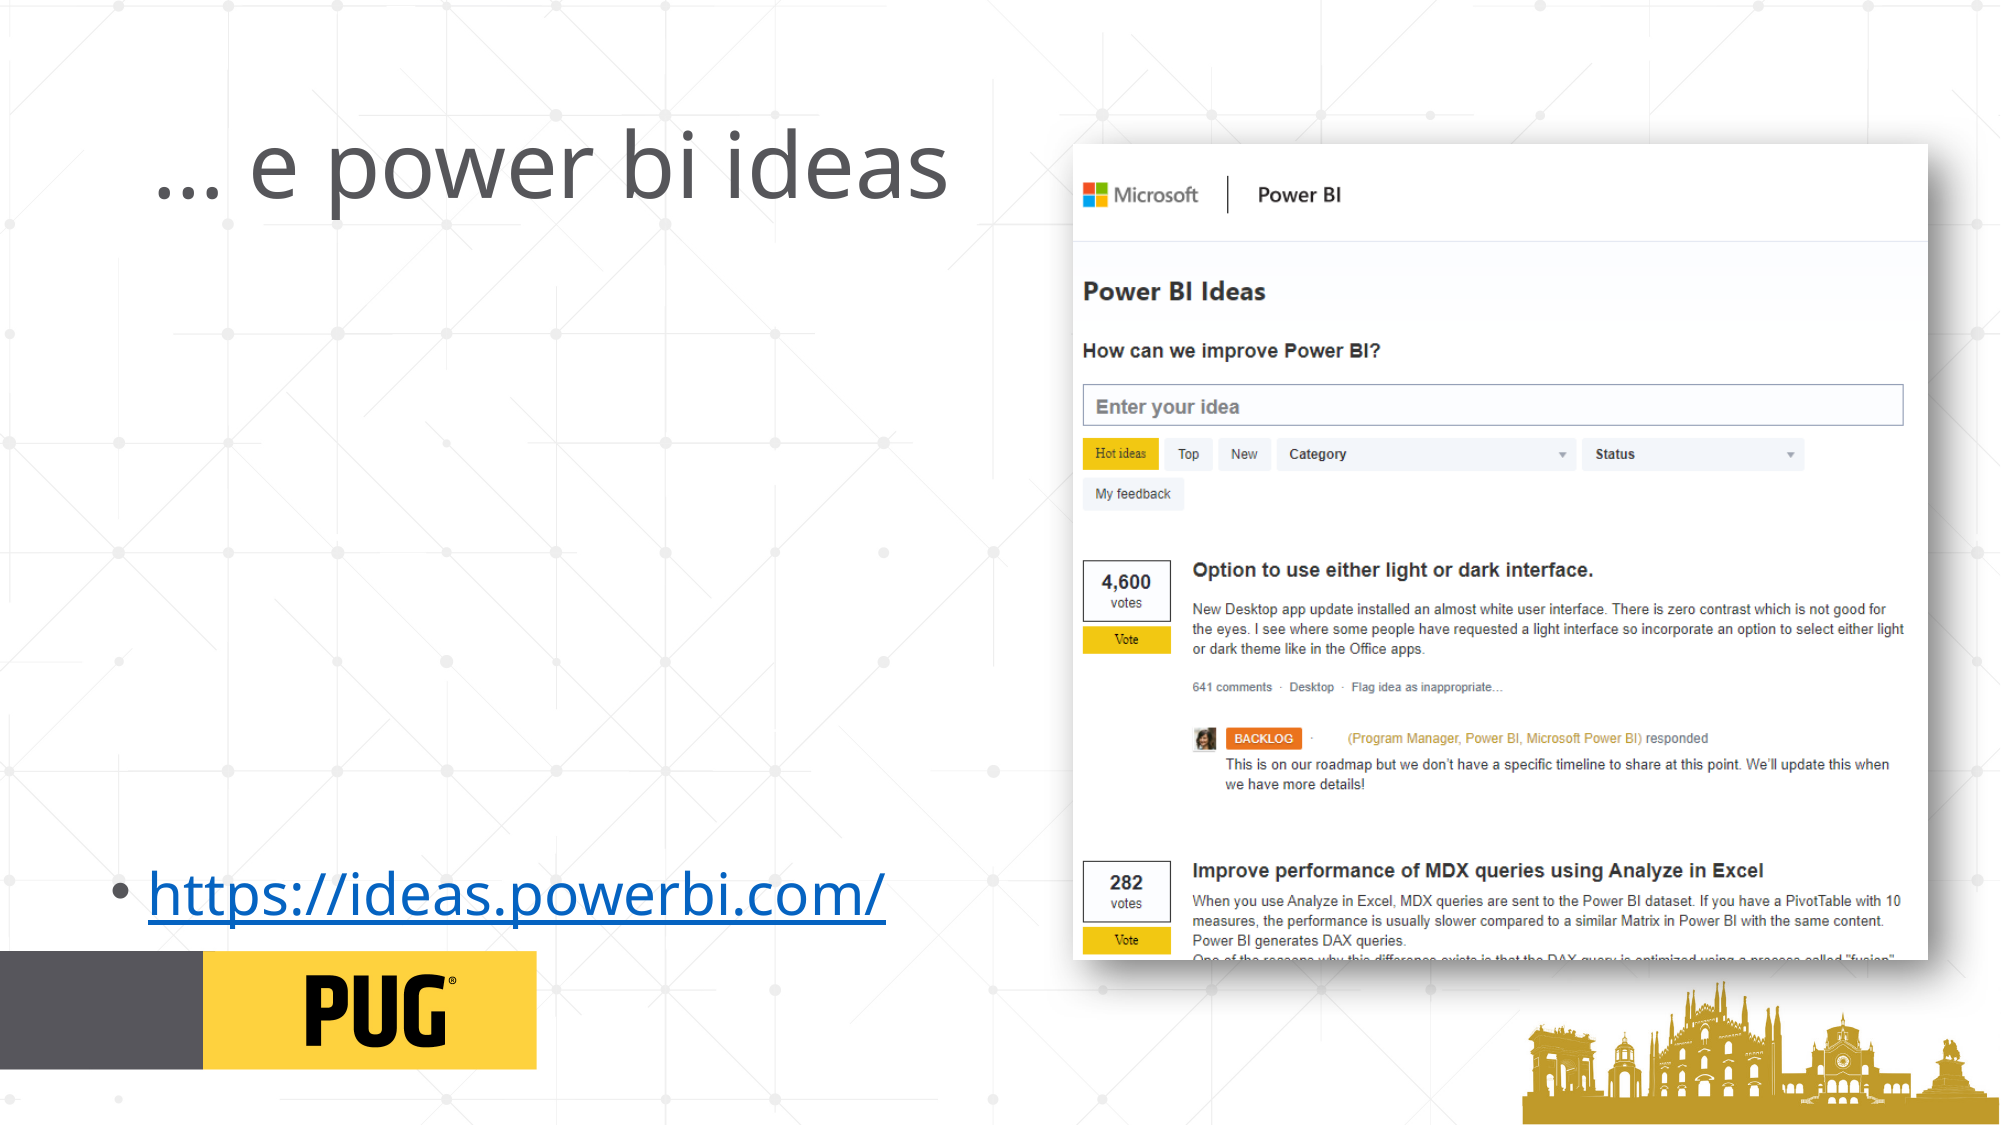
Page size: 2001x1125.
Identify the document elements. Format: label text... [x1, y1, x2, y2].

list https://ideas.powerbi.com/ [95, 851, 1065, 981]
title … e power bi ideas [137, 59, 1863, 278]
picture [0, 0, 2001, 1125]
